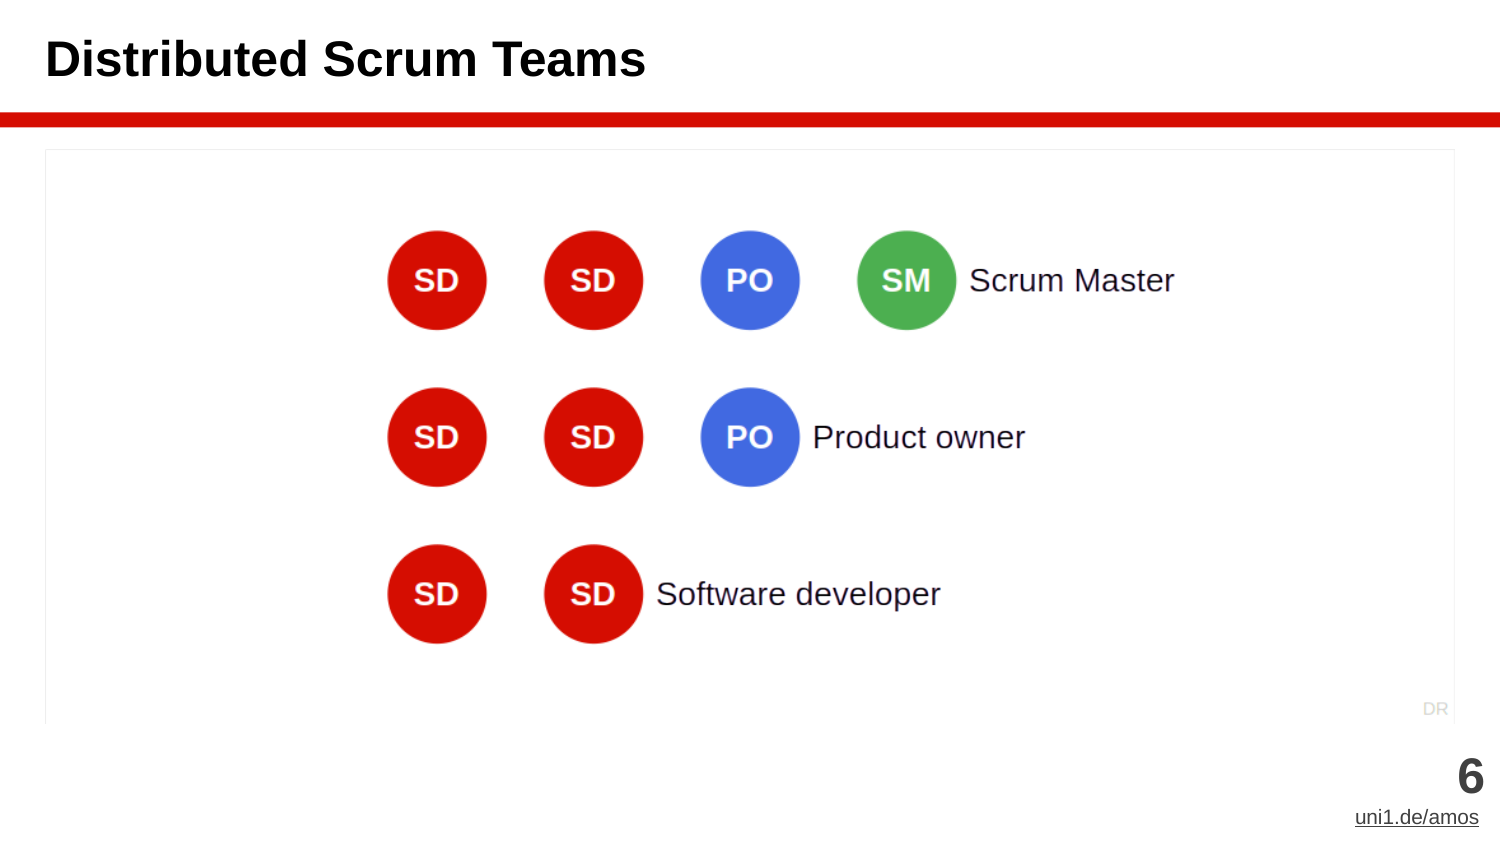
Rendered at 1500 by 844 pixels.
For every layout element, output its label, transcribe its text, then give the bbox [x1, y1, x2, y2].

title Distributed Scrum Teams [0, 0, 1500, 113]
picture [44, 149, 1456, 724]
slide_number ‹#› uni1.de/amos [1200, 693, 1500, 844]
